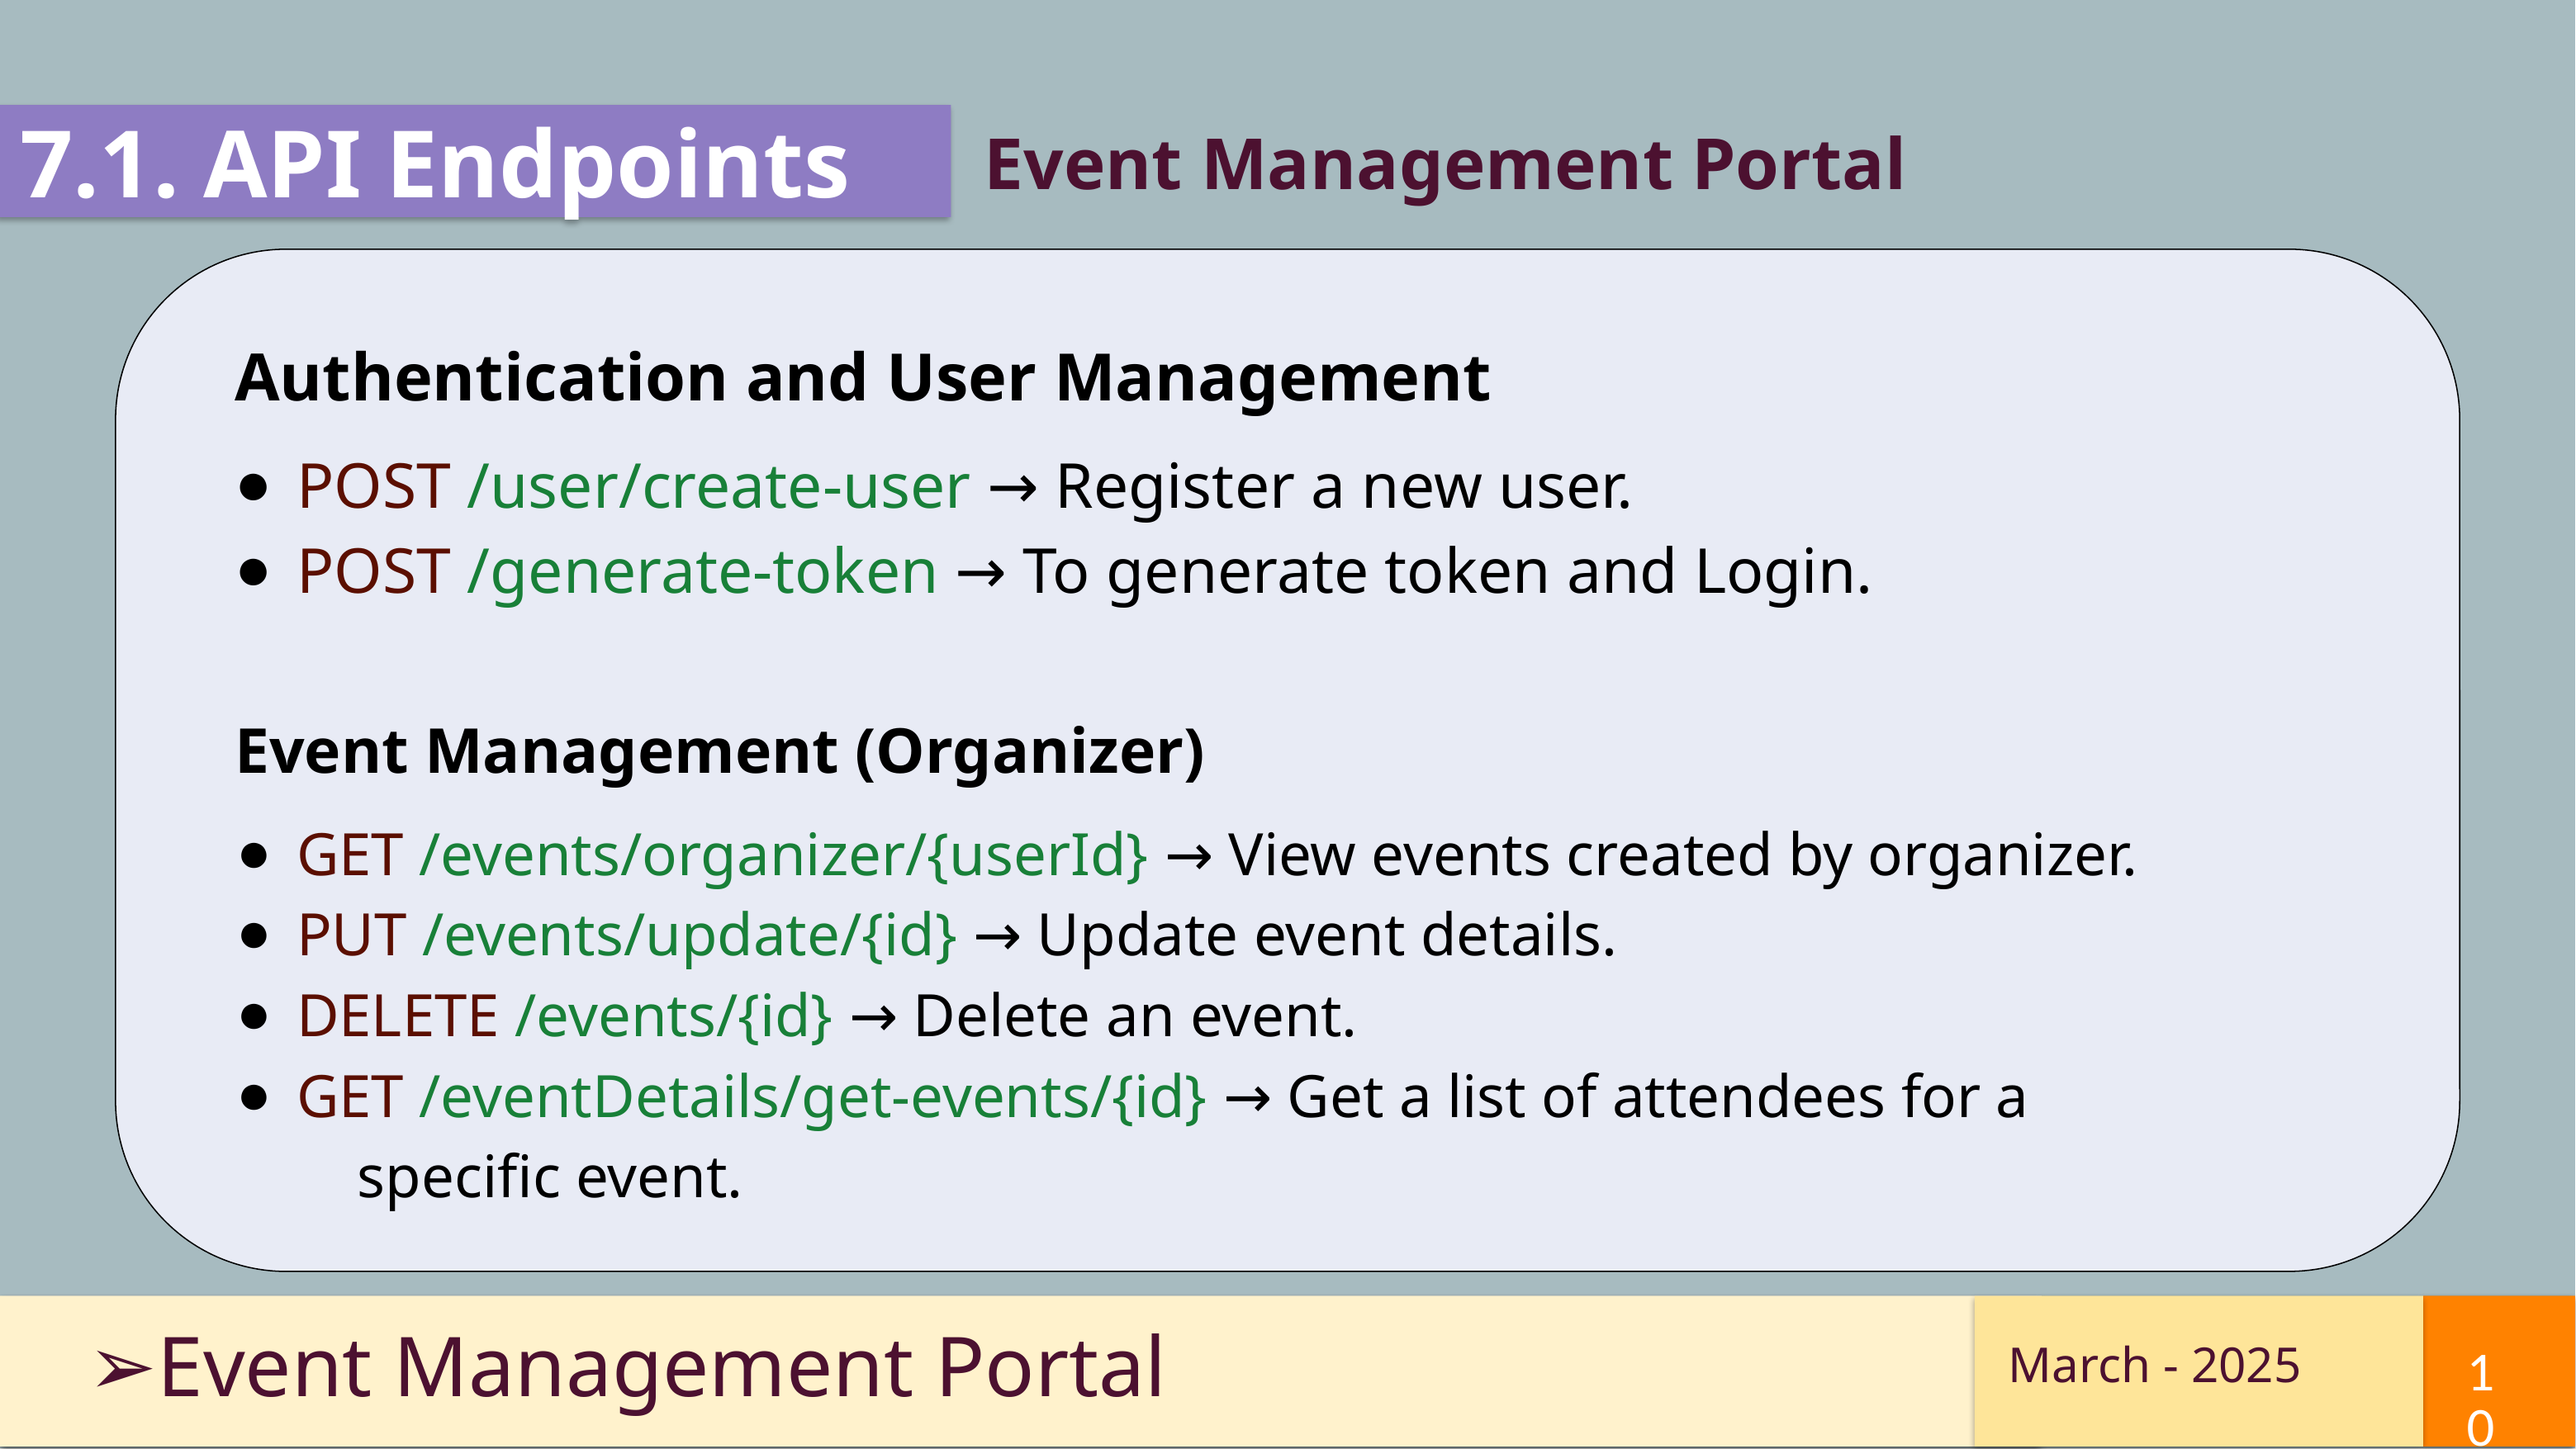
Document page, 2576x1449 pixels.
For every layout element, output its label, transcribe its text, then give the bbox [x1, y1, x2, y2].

text_box Event Management Portal [935, 107, 2576, 216]
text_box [0, 1295, 2576, 1447]
text_box 7.1. API Endpoints [0, 105, 951, 217]
text_box [115, 249, 2460, 1271]
text_box Authentication and User Management POST /user/create-user → Register a new user. POST /generate-token → To generate token and Login. Event Management (Organizer) GET /events/organizer/{userId} → View events created by organizer. PUT /events/update/{id} → Update event details. DELETE /events/{id} → Delete an event. GET /eventDetails/get-events/{id} → Get a list of attendees for a specific event. [222, 311, 2351, 1222]
